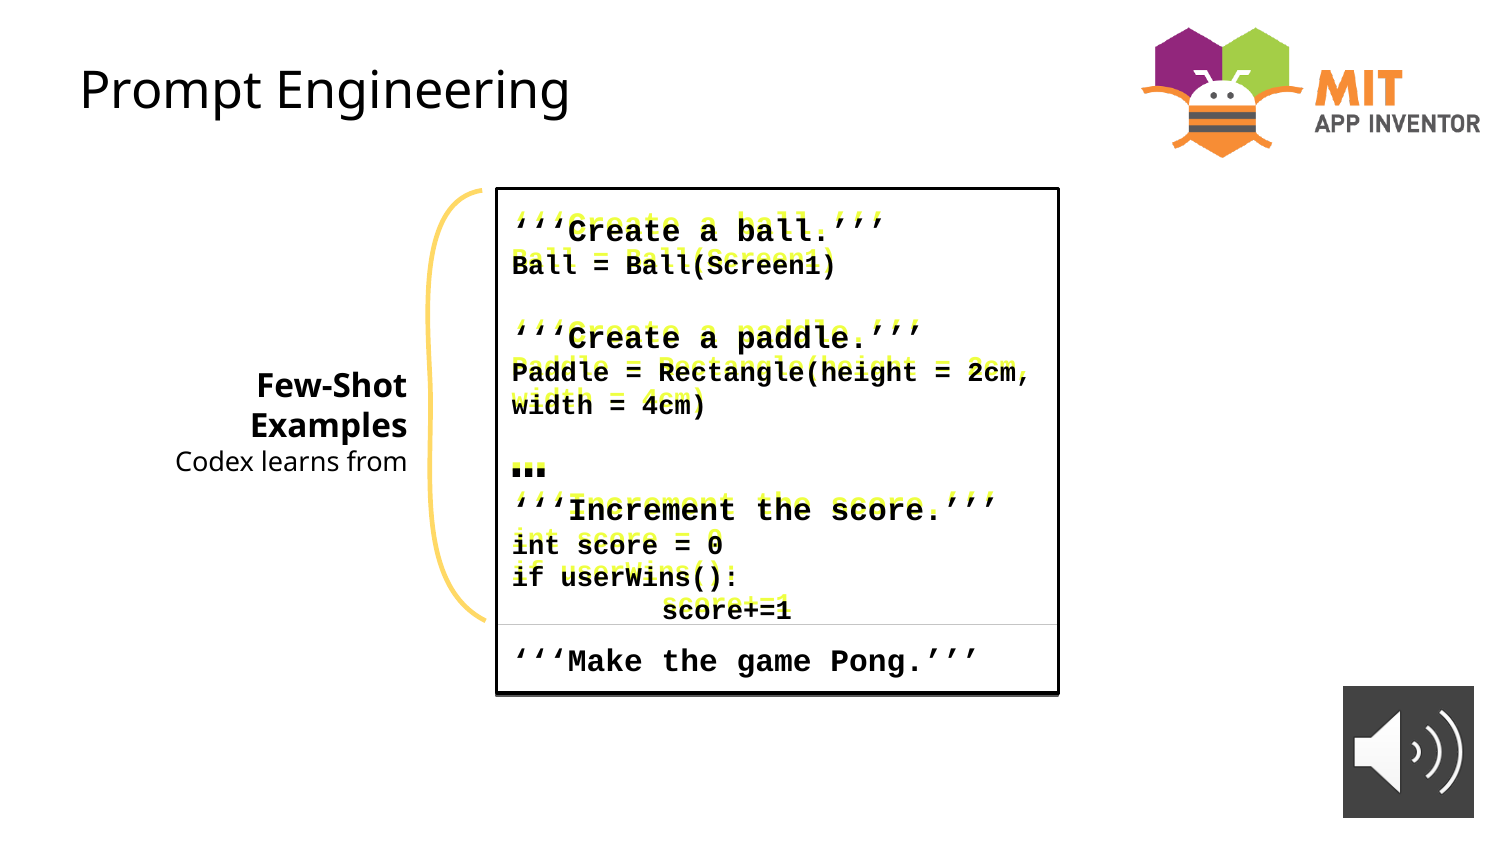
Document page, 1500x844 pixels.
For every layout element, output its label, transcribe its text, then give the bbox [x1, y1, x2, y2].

text_box ‘‘‘Create a ball.’’’ Ball = Ball(Screen1) ‘‘‘Create a paddle.’’’ Paddle = Rectangle(height = 2cm, width = 4cm) … ‘‘‘Increment the score.’’’ int score = 0 if userWins(): score+=1 [496, 194, 1060, 640]
text_box [495, 625, 1059, 696]
text_box ‘‘‘Create a ball.’’’ Ball = Ball(Screen1) ‘‘‘Create a paddle.’’’ Paddle = Rectangle(height = 2cm, width = 4cm) … ‘‘‘Increment the score.’’’ int score = 0 if userWins(): score+=1 ‘‘‘Make the game Pong.’’’ [496, 640, 1059, 693]
picture [1140, 26, 1480, 158]
text_box Prompt Engineering [64, 41, 878, 134]
picture [1341, 685, 1476, 819]
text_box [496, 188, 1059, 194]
text_box Few-Shot Examples Codex learns from [82, 349, 423, 527]
text_box [427, 190, 486, 621]
